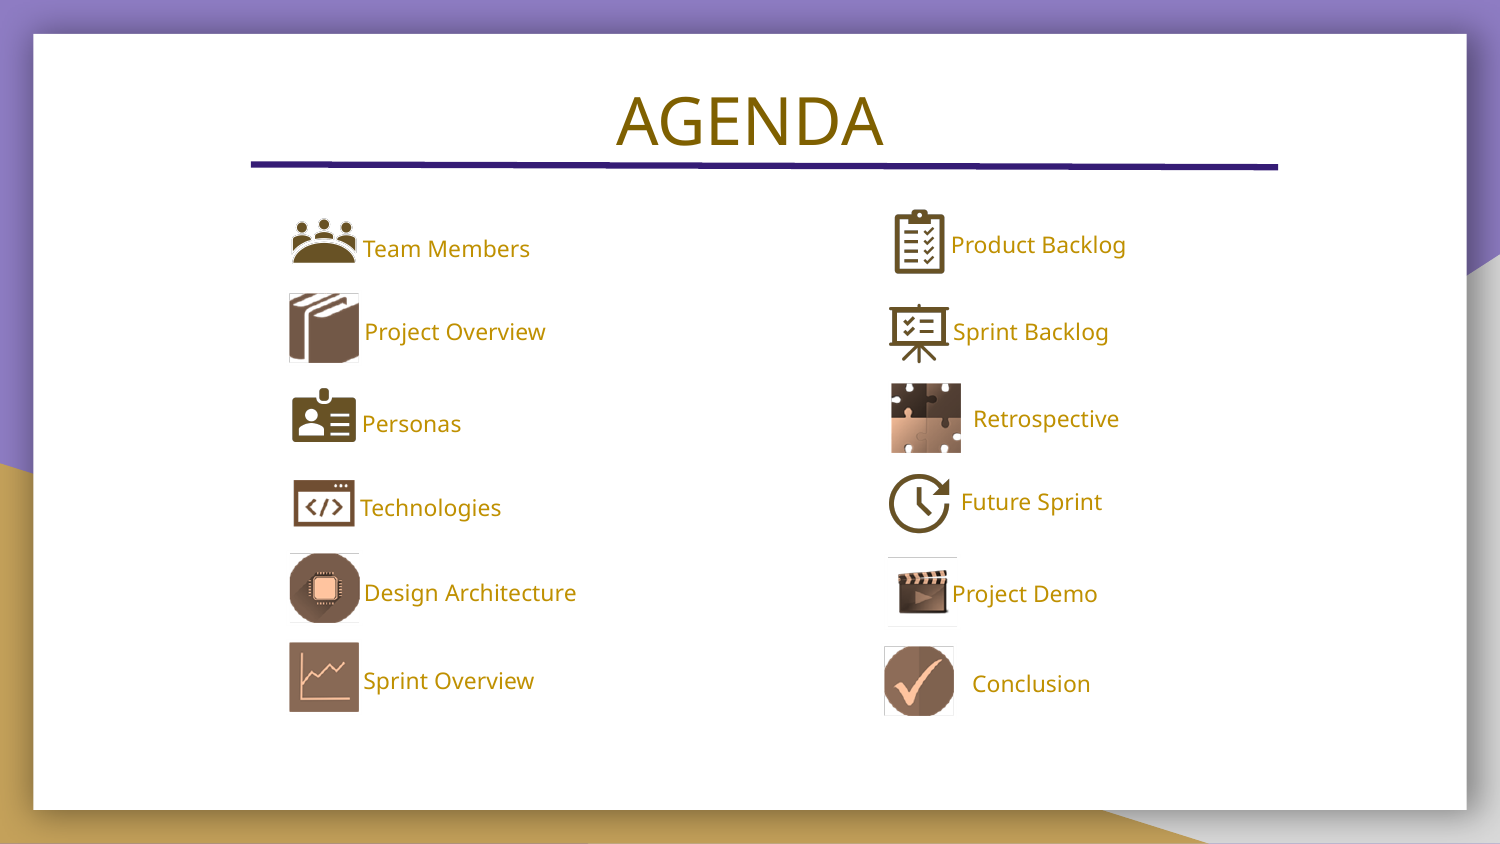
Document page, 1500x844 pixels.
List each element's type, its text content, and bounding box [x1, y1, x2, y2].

picture [881, 643, 958, 719]
picture [286, 550, 363, 627]
text_box Technologies [365, 474, 665, 536]
text_box Sprint Overview [367, 647, 669, 710]
title AGENDA [134, 63, 1366, 221]
picture [285, 290, 362, 367]
text_box Sprint Backlog [961, 298, 1258, 361]
text_box Conclusion [962, 651, 1277, 713]
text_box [250, 164, 1279, 168]
text_box Product Backlog [962, 212, 1256, 274]
text_box Project Overview [367, 298, 670, 360]
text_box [884, 554, 1258, 631]
picture [286, 203, 362, 279]
text_box Personas [366, 390, 667, 452]
text_box Future Sprint [961, 468, 1266, 530]
picture [285, 639, 363, 716]
picture [881, 295, 958, 372]
text_box Design Architecture [367, 559, 669, 621]
text_box Team Members [367, 215, 872, 277]
picture [881, 465, 958, 542]
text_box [888, 380, 1279, 457]
picture [881, 203, 958, 280]
picture [286, 377, 362, 453]
picture [285, 465, 362, 542]
